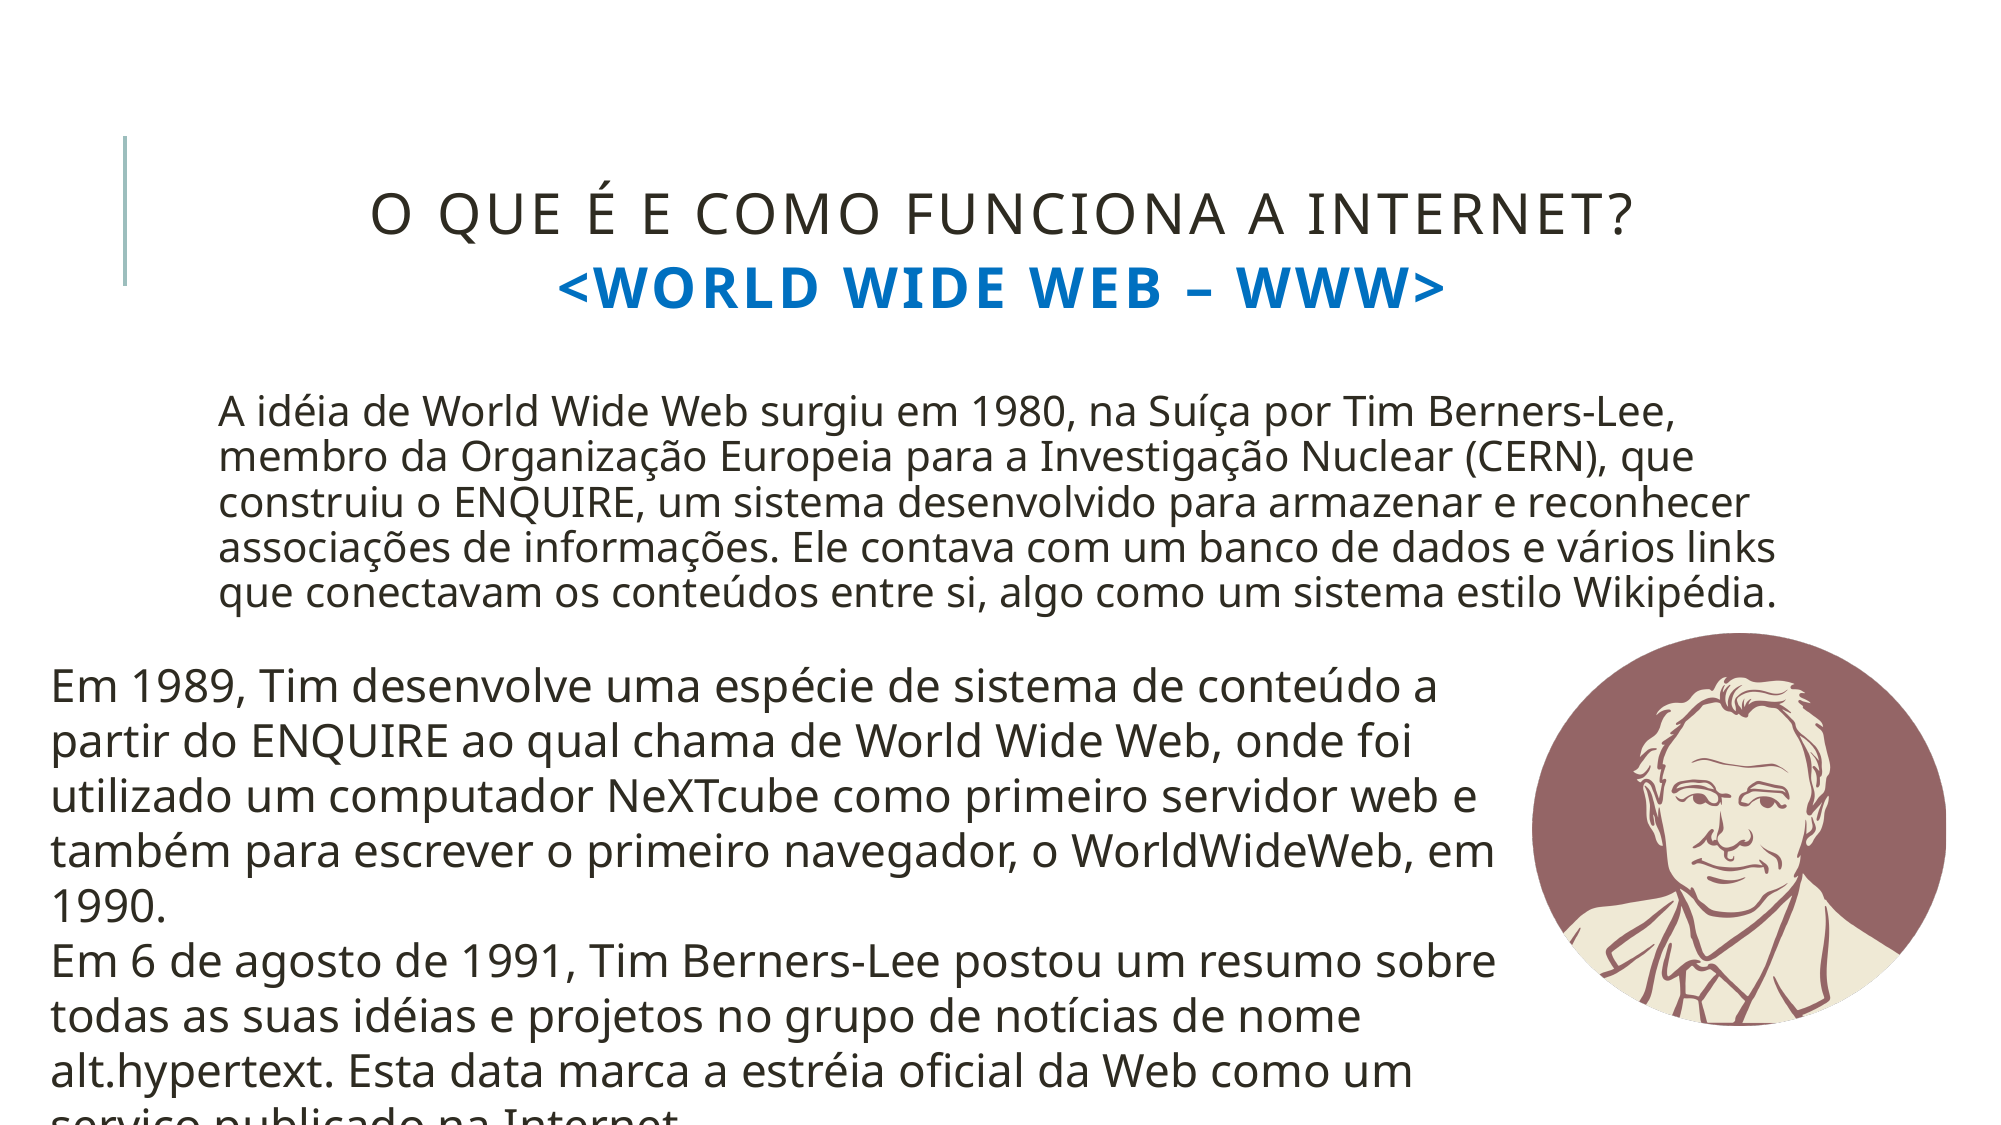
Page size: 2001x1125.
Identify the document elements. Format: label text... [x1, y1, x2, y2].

text_box O que é e como funciona a internet? <World Wide Web – WWW> [191, 154, 1813, 352]
text_box Em 1989, Tim desenvolve uma espécie de sistema de conteúdo a partir do ENQUIRE ao qual chama de World Wide Web, onde foi utilizado um computador NeXTcube como primeiro servidor web e também para escrever o primeiro navegador, o WorldWideWeb, em 1990. Em 6 de agosto de 1991, Tim Berners-Lee postou um resumo sobre todas as suas idéias e projetos no grupo de notícias de nome alt.hypertext. Esta data marca a estréia oficial da Web como um serviço publicado na Internet. [35, 649, 1554, 1125]
text_box [1532, 633, 1947, 1026]
list A idéia de World Wide Web surgiu em 1980, na Suíça por Tim Berners-Lee, membro da Organização Europeia para a Investigação Nuclear (CERN), que construiu o ENQUIRE, um sistema desenvolvido para armazenar e reconhecer associações de informações. Ele contava com um banco de dados e vários links que conectavam os conteúdos entre si, algo como um sistema estilo Wikipédia. [189, 381, 1811, 649]
